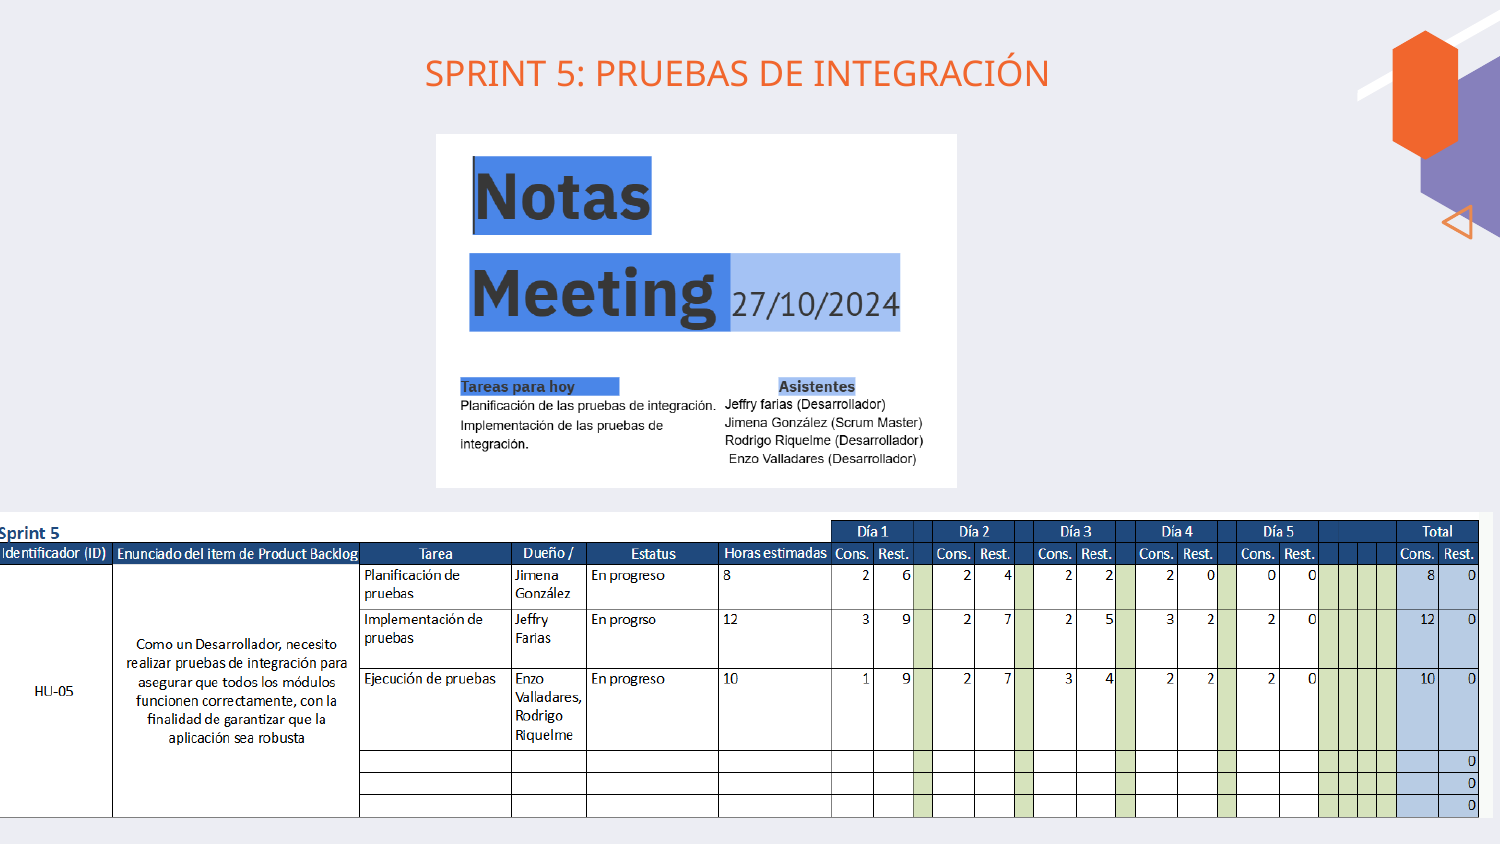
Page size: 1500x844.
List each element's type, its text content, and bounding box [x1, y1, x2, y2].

picture [0, 512, 1493, 819]
picture [435, 134, 957, 489]
text_box SPRINT 5: PRUEBAS DE INTEGRACIÓN [409, 36, 1113, 109]
